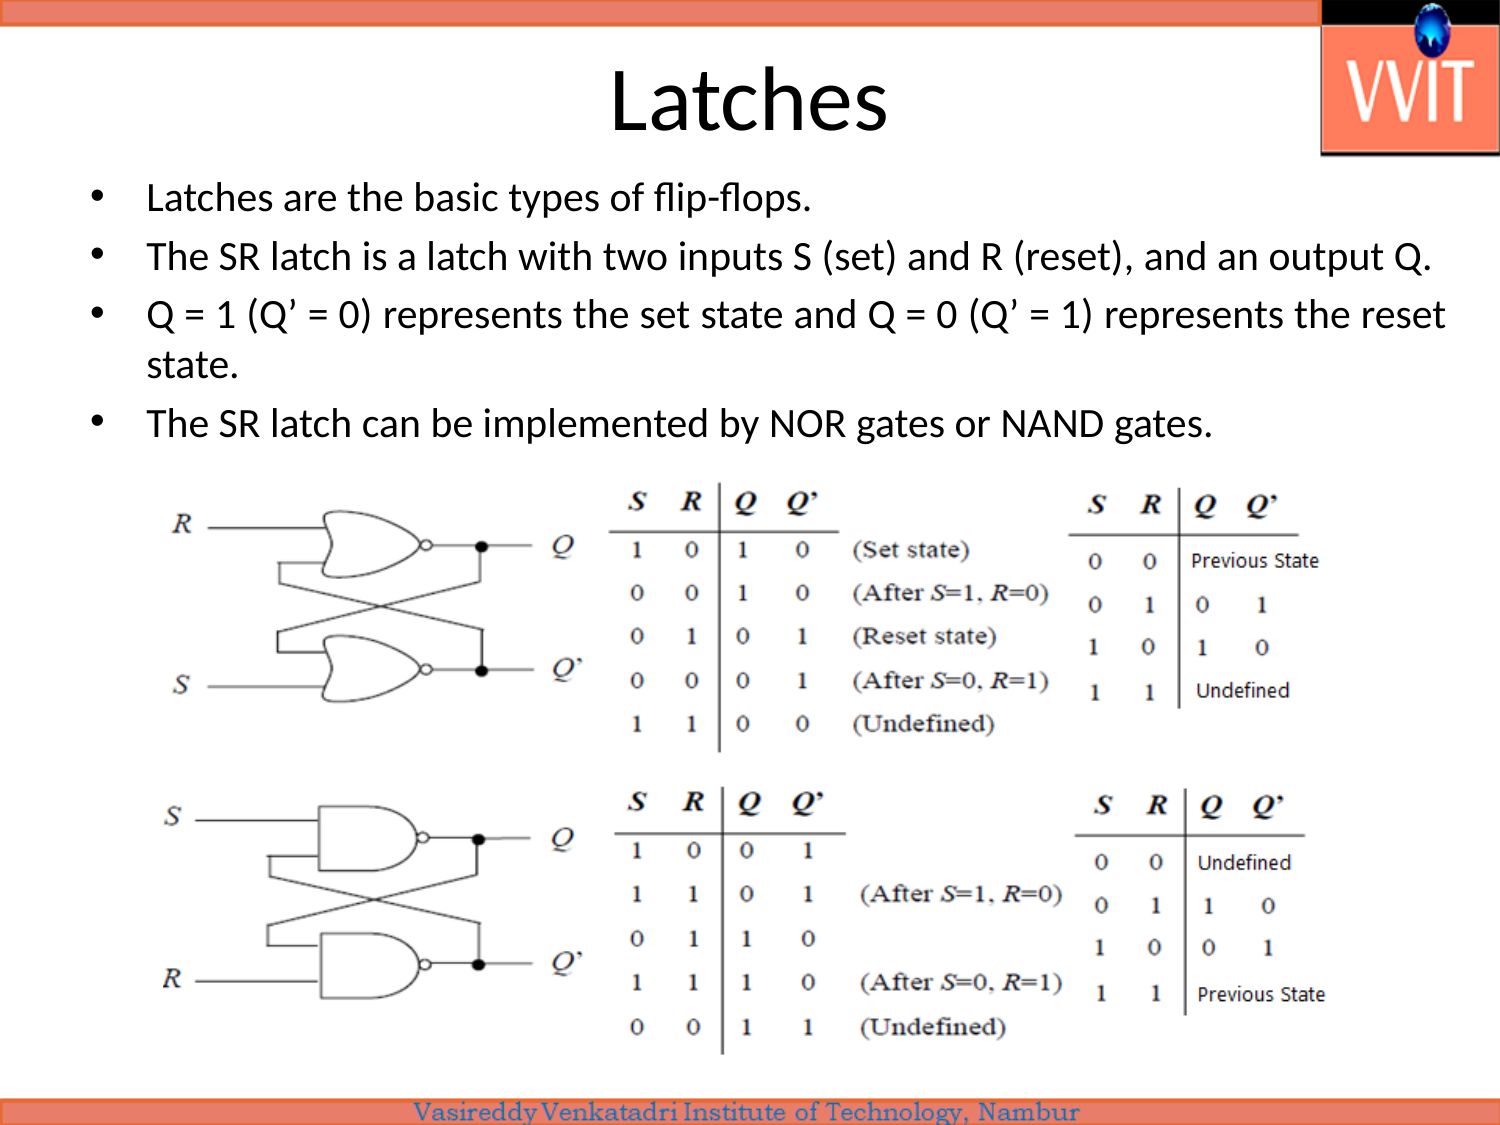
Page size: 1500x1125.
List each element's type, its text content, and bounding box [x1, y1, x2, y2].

picture [0, 0, 1500, 1125]
title Latches [75, 0, 1425, 162]
list Latches are the basic types of flip-flops. The SR latch is a latch with two inputs S (set) and R (reset), and an output Q. Q = 1 (Q’ = 0) represents the set state and Q = 0 (Q’ = 1) represents the reset state. The SR latch can be implemented by NOR gates or NAND gates. [75, 162, 1463, 968]
